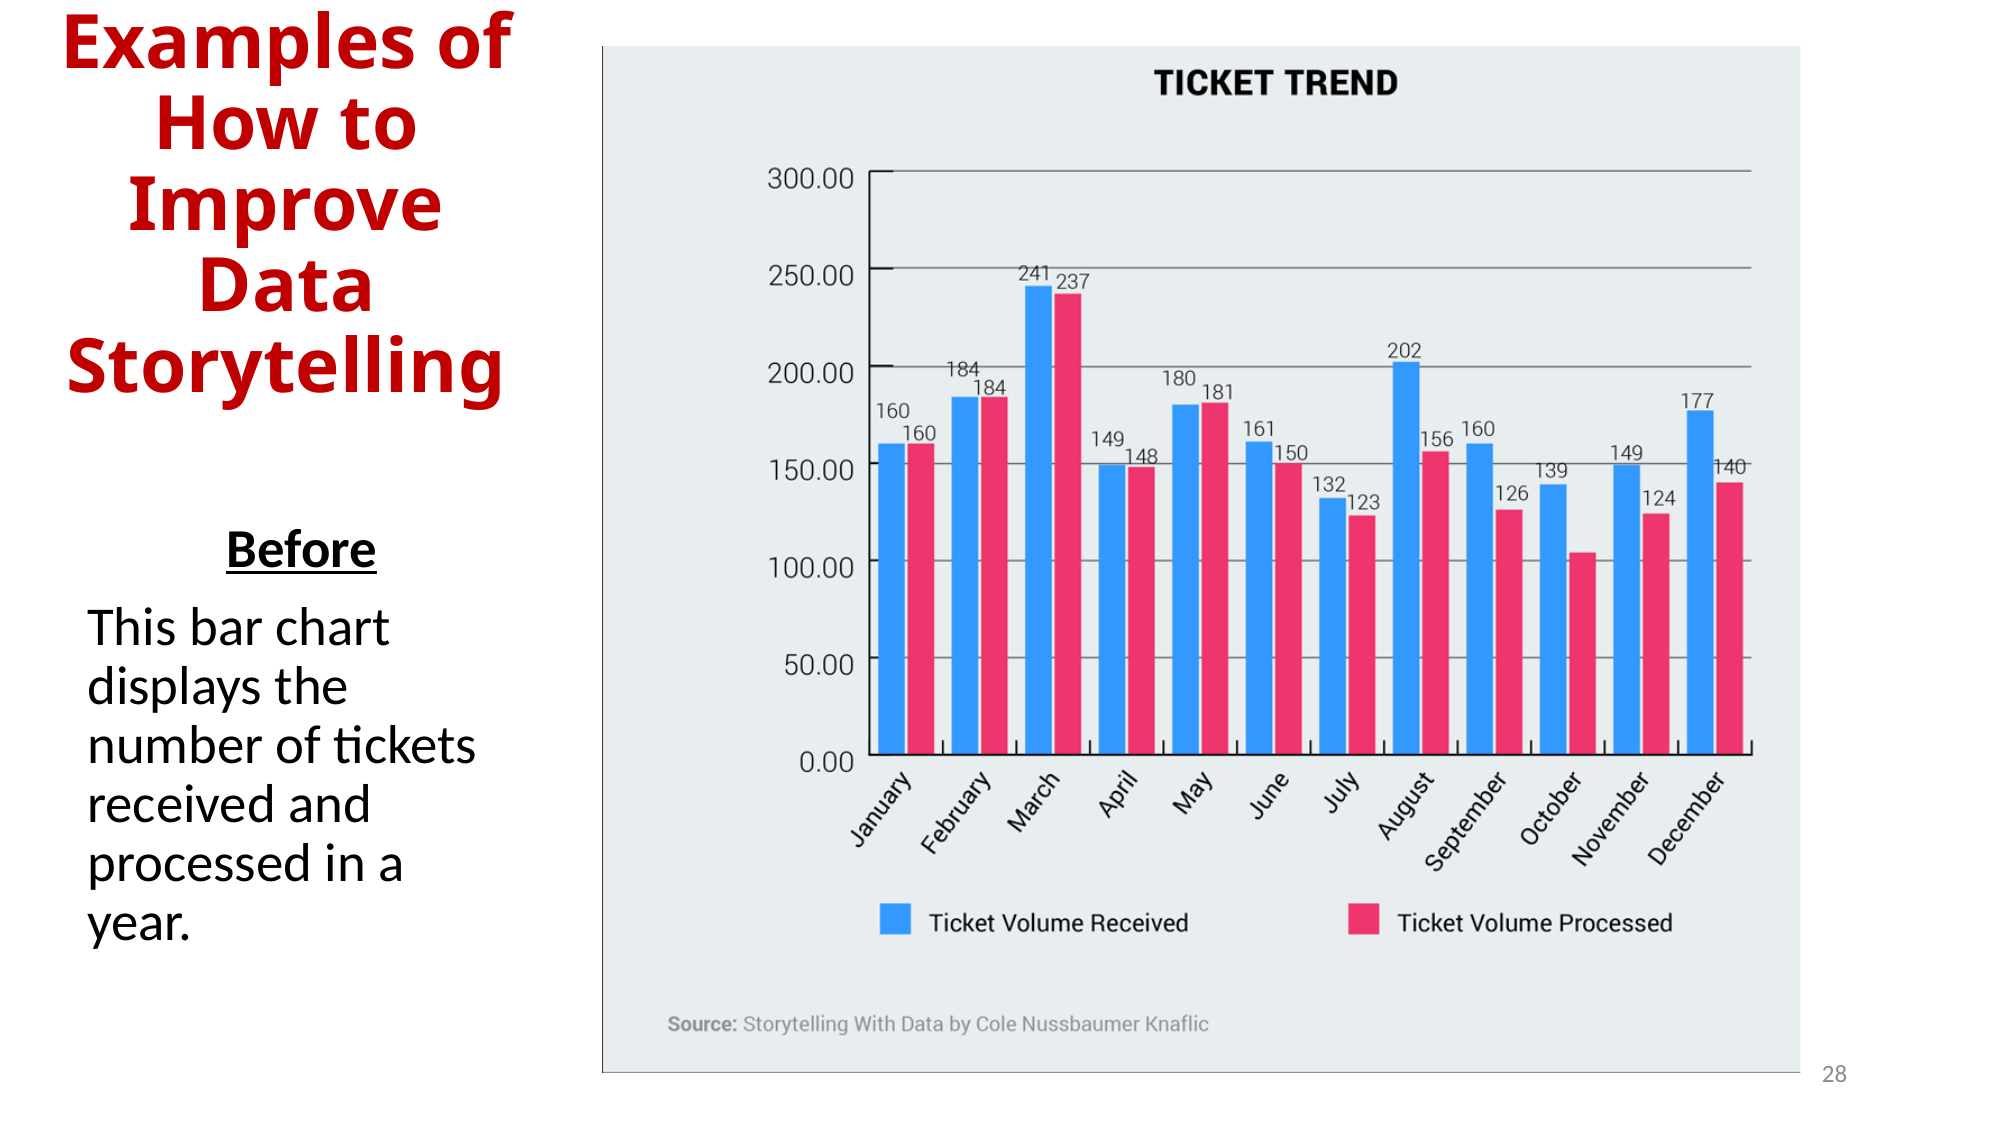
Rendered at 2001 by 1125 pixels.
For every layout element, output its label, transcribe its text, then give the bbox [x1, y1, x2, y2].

picture [602, 46, 1801, 1073]
title Examples of How to Improve Data Storytelling [44, 184, 528, 319]
list Before This bar chart displays the number of tickets received and processed in a year. [72, 512, 531, 1023]
slide_number 28 [1412, 1042, 1863, 1103]
